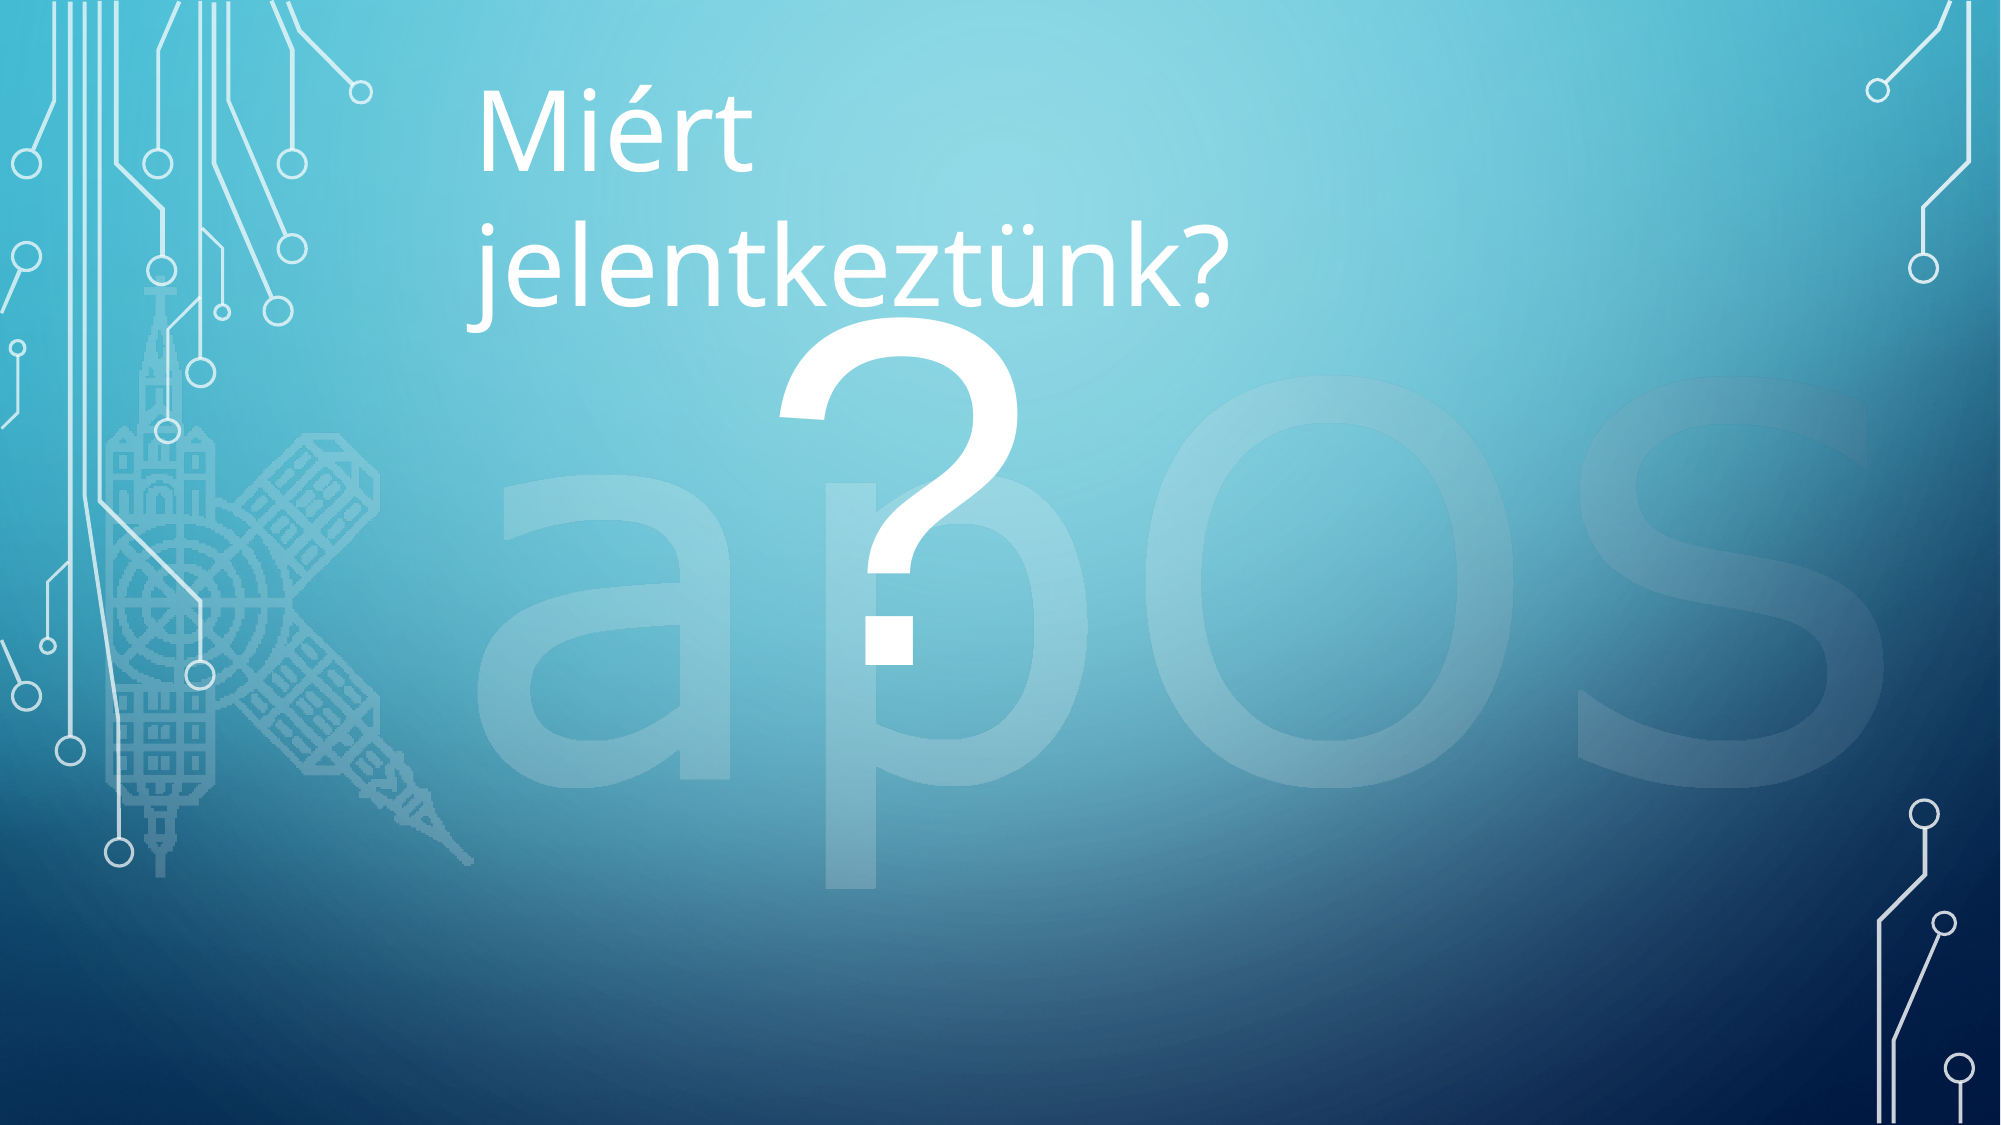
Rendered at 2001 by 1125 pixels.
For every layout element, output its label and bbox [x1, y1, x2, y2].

text_box [0, 0, 375, 868]
text_box [1863, 0, 1976, 1124]
picture [0, 0, 2000, 1125]
